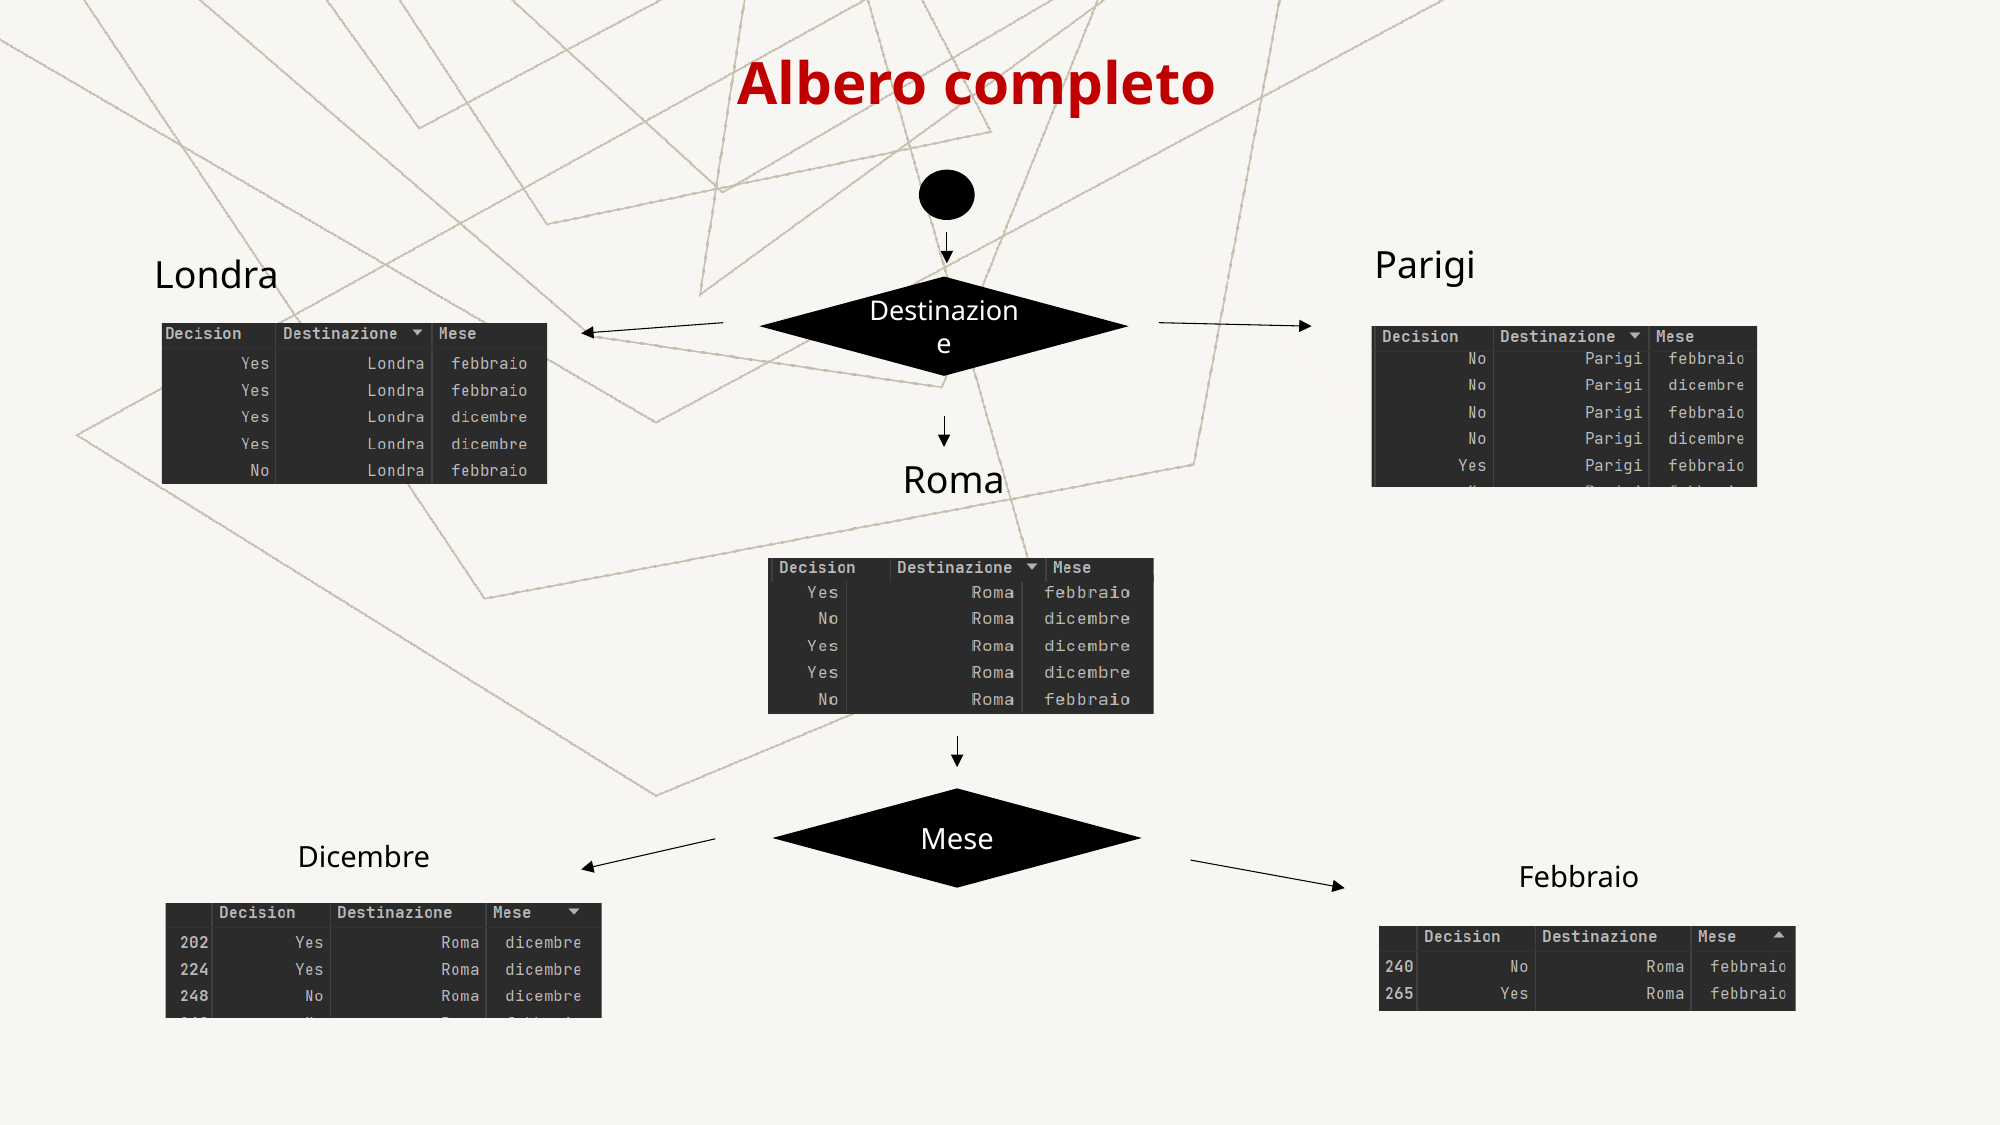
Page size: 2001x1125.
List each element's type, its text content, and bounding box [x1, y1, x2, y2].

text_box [149, 170, 2000, 1019]
picture [0, 0, 1557, 830]
text_box Albero completo [722, 38, 2000, 124]
